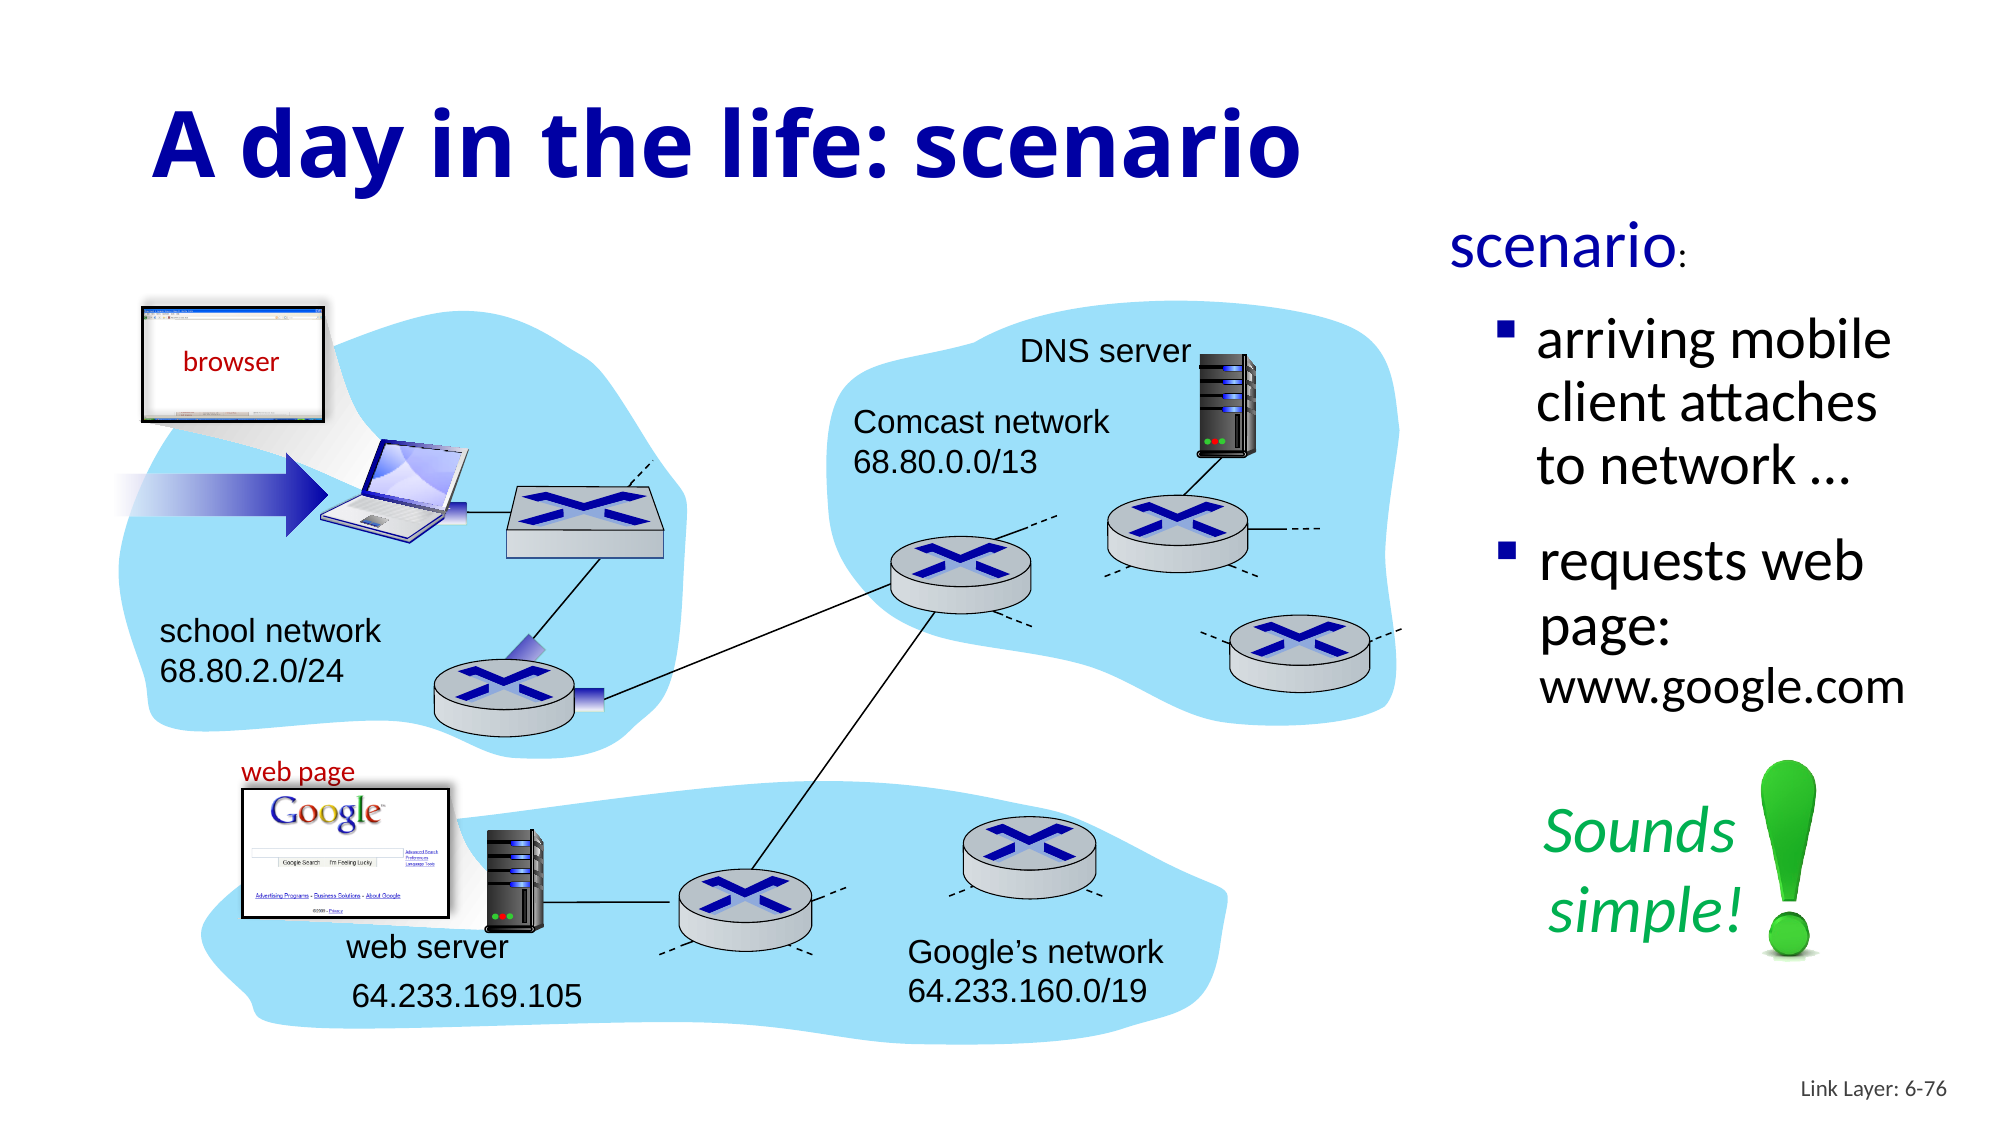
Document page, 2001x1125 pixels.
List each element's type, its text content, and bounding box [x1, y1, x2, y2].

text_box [1107, 495, 1248, 573]
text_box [1096, 877, 1103, 897]
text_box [812, 887, 846, 907]
text_box web server [331, 930, 525, 973]
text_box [966, 601, 1032, 627]
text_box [949, 877, 963, 897]
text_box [1197, 354, 1257, 458]
text_box Comcast network 68.80.0.0/13 [838, 392, 1135, 488]
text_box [1229, 615, 1370, 693]
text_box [139, 307, 381, 491]
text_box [506, 486, 664, 559]
text_box 64.233.169.105 [336, 966, 598, 1022]
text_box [1209, 557, 1258, 577]
text_box [111, 472, 319, 539]
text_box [679, 869, 812, 952]
text_box Google’s network 64.233.160.0/19 [892, 922, 1189, 1017]
slide_number Link Layer: 6-76 [1512, 1056, 1963, 1117]
text_box [118, 310, 688, 759]
text_box scenario: [1434, 193, 1703, 289]
text_box [201, 781, 1228, 1045]
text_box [1104, 557, 1153, 577]
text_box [434, 659, 575, 737]
title A day in the life: scenario [137, 74, 1863, 221]
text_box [225, 745, 490, 930]
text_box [1370, 628, 1402, 654]
text_box [506, 634, 546, 659]
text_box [991, 515, 1057, 541]
text_box [826, 300, 1400, 726]
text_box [1524, 730, 1923, 995]
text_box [1248, 524, 1320, 534]
text_box [575, 688, 605, 712]
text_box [1200, 631, 1229, 651]
text_box school network 68.80.2.0/24 [144, 601, 406, 697]
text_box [659, 935, 708, 955]
text_box DNS server [1004, 321, 1207, 417]
text_box requests web page: www.google.com [1456, 521, 1929, 738]
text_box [485, 829, 544, 933]
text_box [963, 816, 1096, 900]
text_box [319, 439, 470, 547]
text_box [763, 935, 813, 955]
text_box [890, 536, 1031, 614]
text_box arriving mobile client attaches to network … [1456, 300, 1929, 517]
